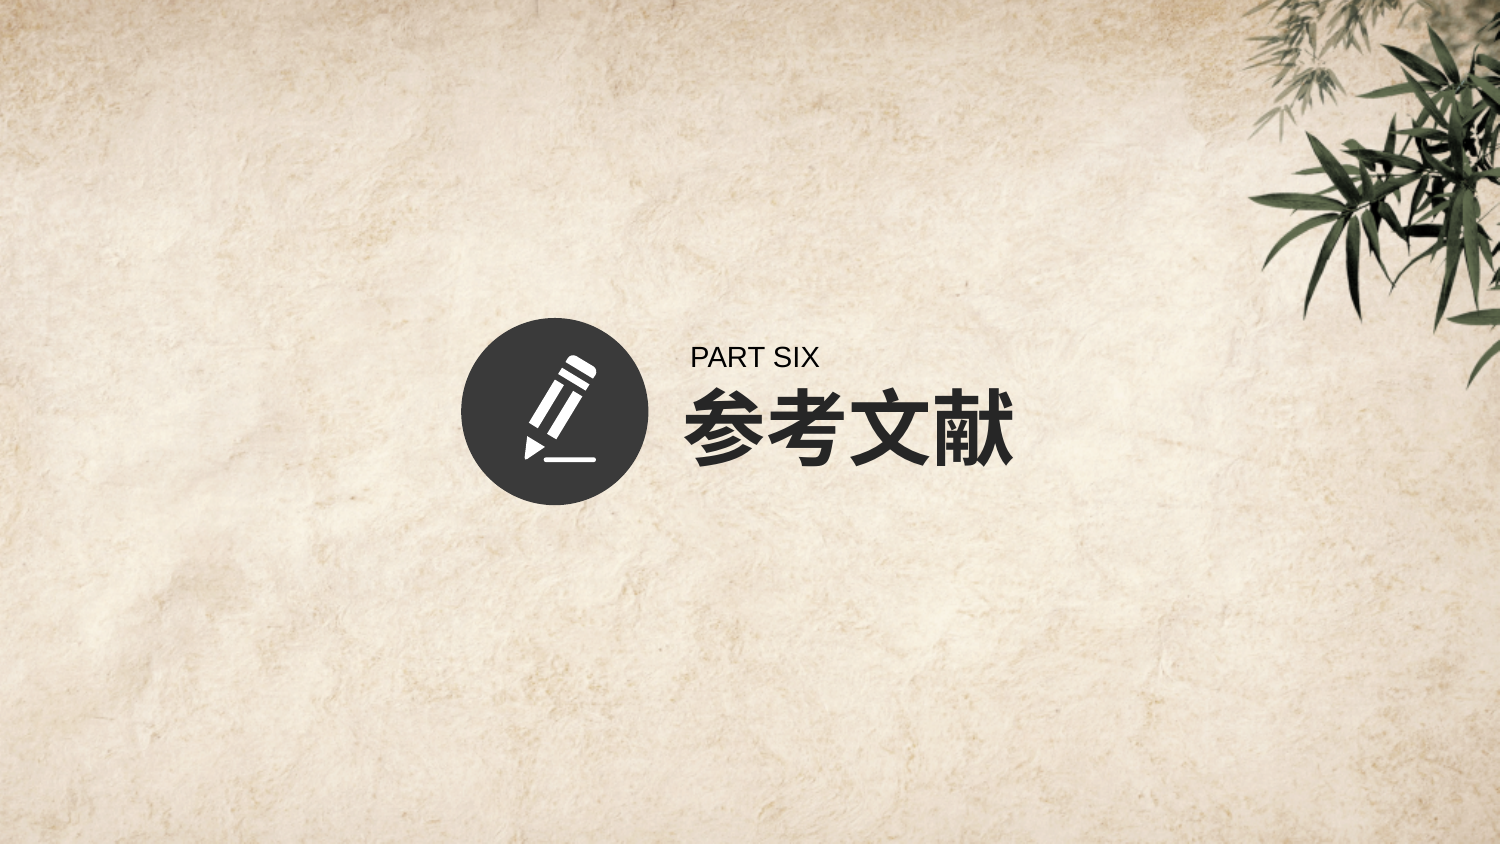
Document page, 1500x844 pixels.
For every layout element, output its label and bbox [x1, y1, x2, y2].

text_box [462, 318, 648, 505]
picture [0, 0, 1500, 844]
text_box [667, 331, 1038, 486]
